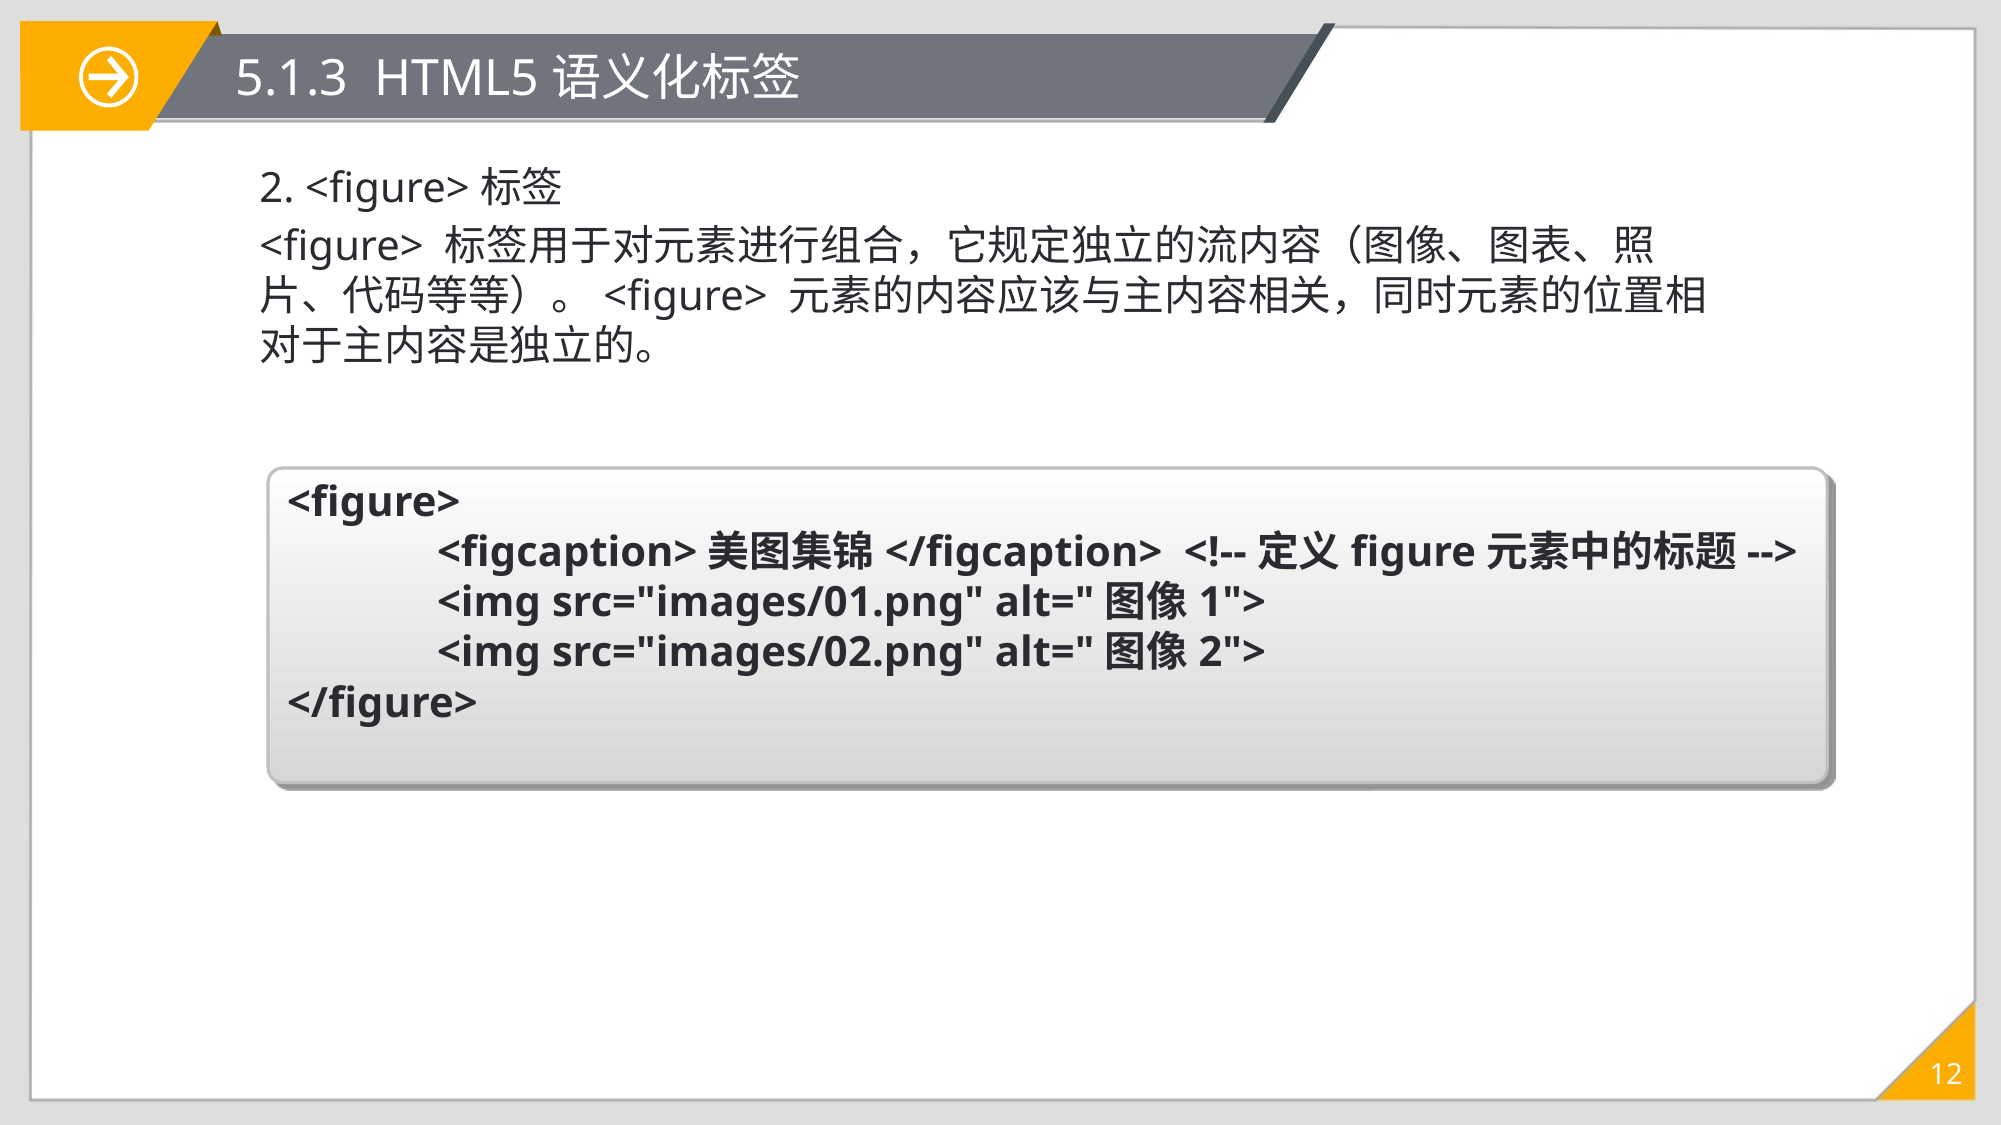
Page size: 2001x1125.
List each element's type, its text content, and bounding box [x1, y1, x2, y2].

picture [0, 0, 2001, 1125]
title 5.1.3 HTML5语义化标签 [220, 37, 1690, 114]
text_box <figure> <figcaption>美图集锦</figcaption> <!--定义figure元素中的标题--> <img src="images/01.png" alt="图像1"> <img src="images/02.png" alt="图像2"> </figure> [268, 468, 1828, 783]
list 2. <figure>标签 <figure> 标签用于对元素进行组合，它规定独立的流内容（图像、图表、照片、代码等等）。<figure> 元素的内容应该与主内容相关，同时元素的位置相对于主内容是独立的。 [244, 152, 1745, 398]
